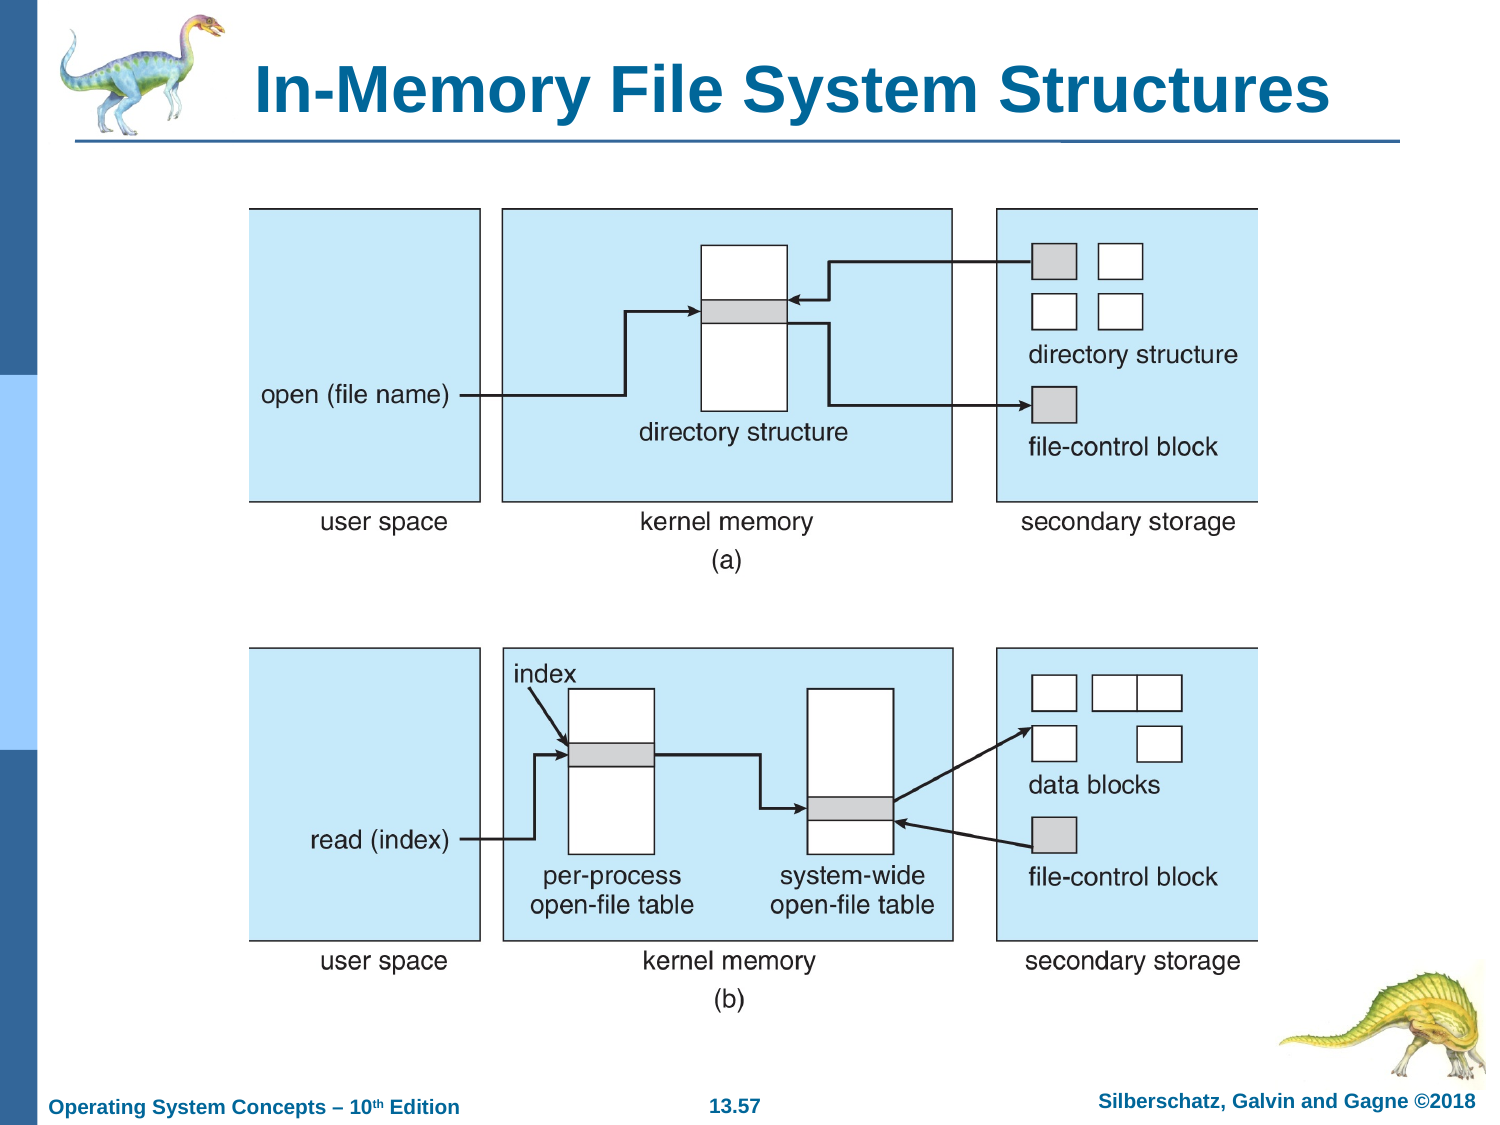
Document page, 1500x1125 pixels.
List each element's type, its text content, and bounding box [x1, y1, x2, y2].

picture [249, 208, 1258, 1014]
title In-Memory File System Structures [152, 38, 1435, 134]
picture [1275, 959, 1486, 1090]
picture [46, 0, 243, 149]
